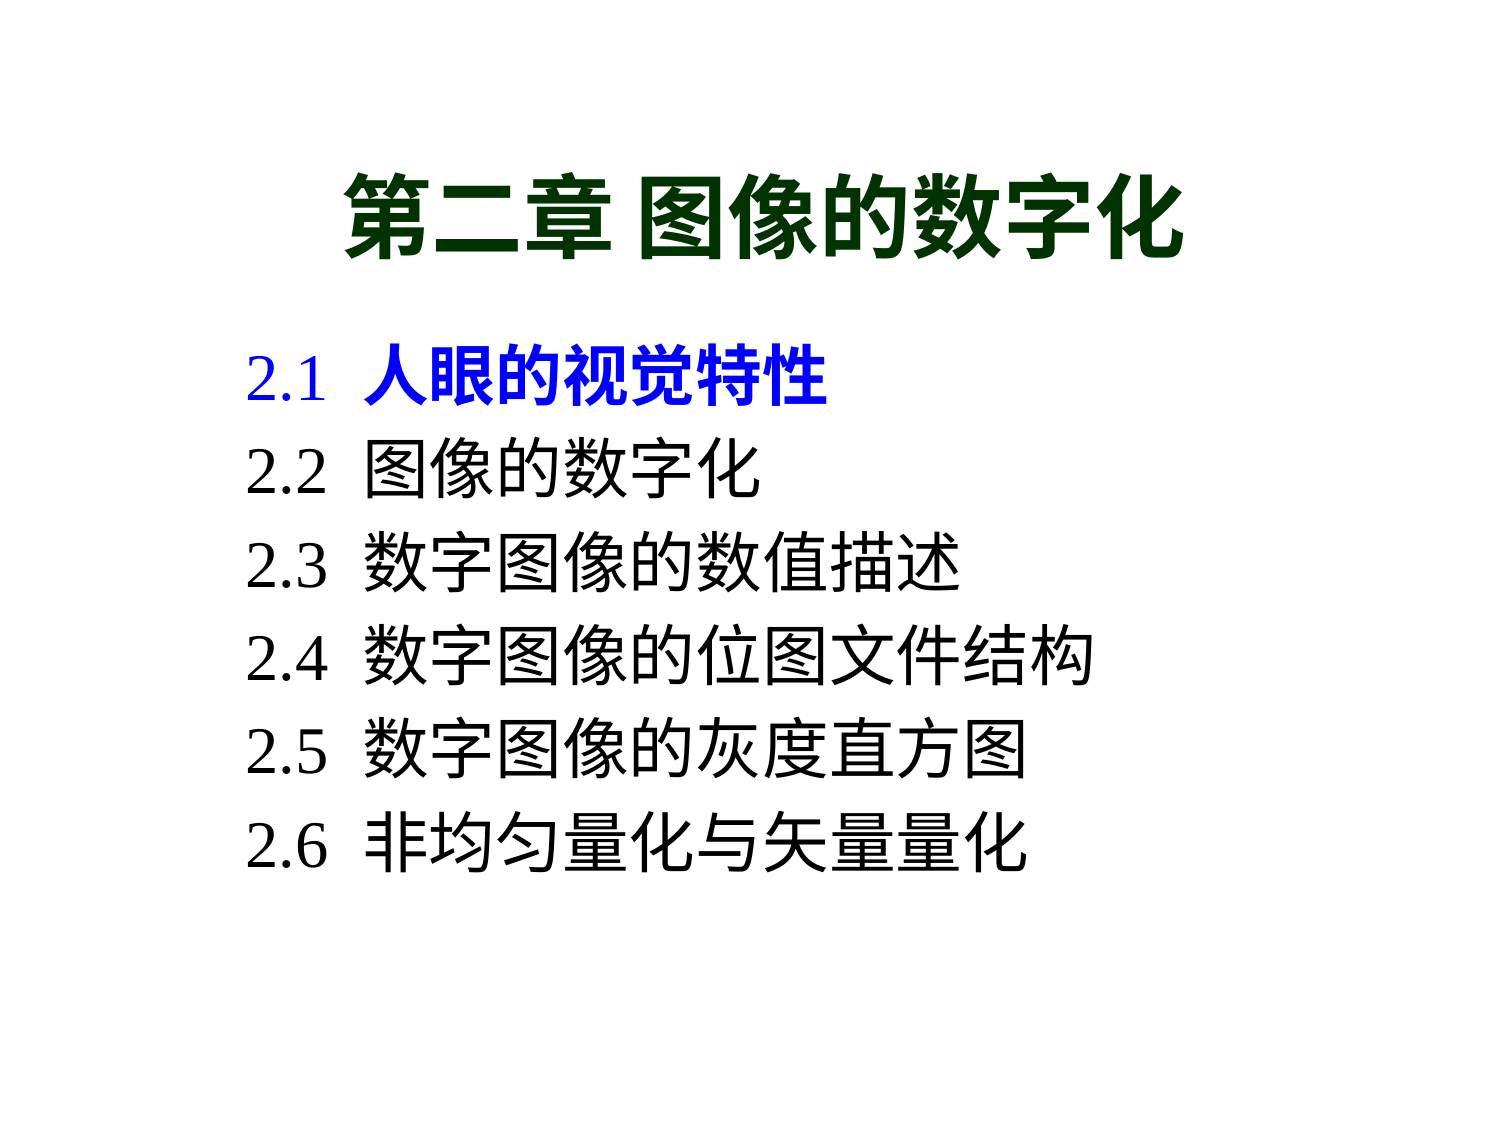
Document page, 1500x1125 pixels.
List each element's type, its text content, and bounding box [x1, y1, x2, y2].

title 第二章 图像的数字化 [88, 89, 1439, 278]
list 2.1 人眼的视觉特性 2.2 图像的数字化 2.3 数字图像的数值描述 2.4 数字图像的位图文件结构 2.5 数字图像的灰度直方图 2.6 非均匀量化与矢量量化 [229, 326, 1259, 926]
